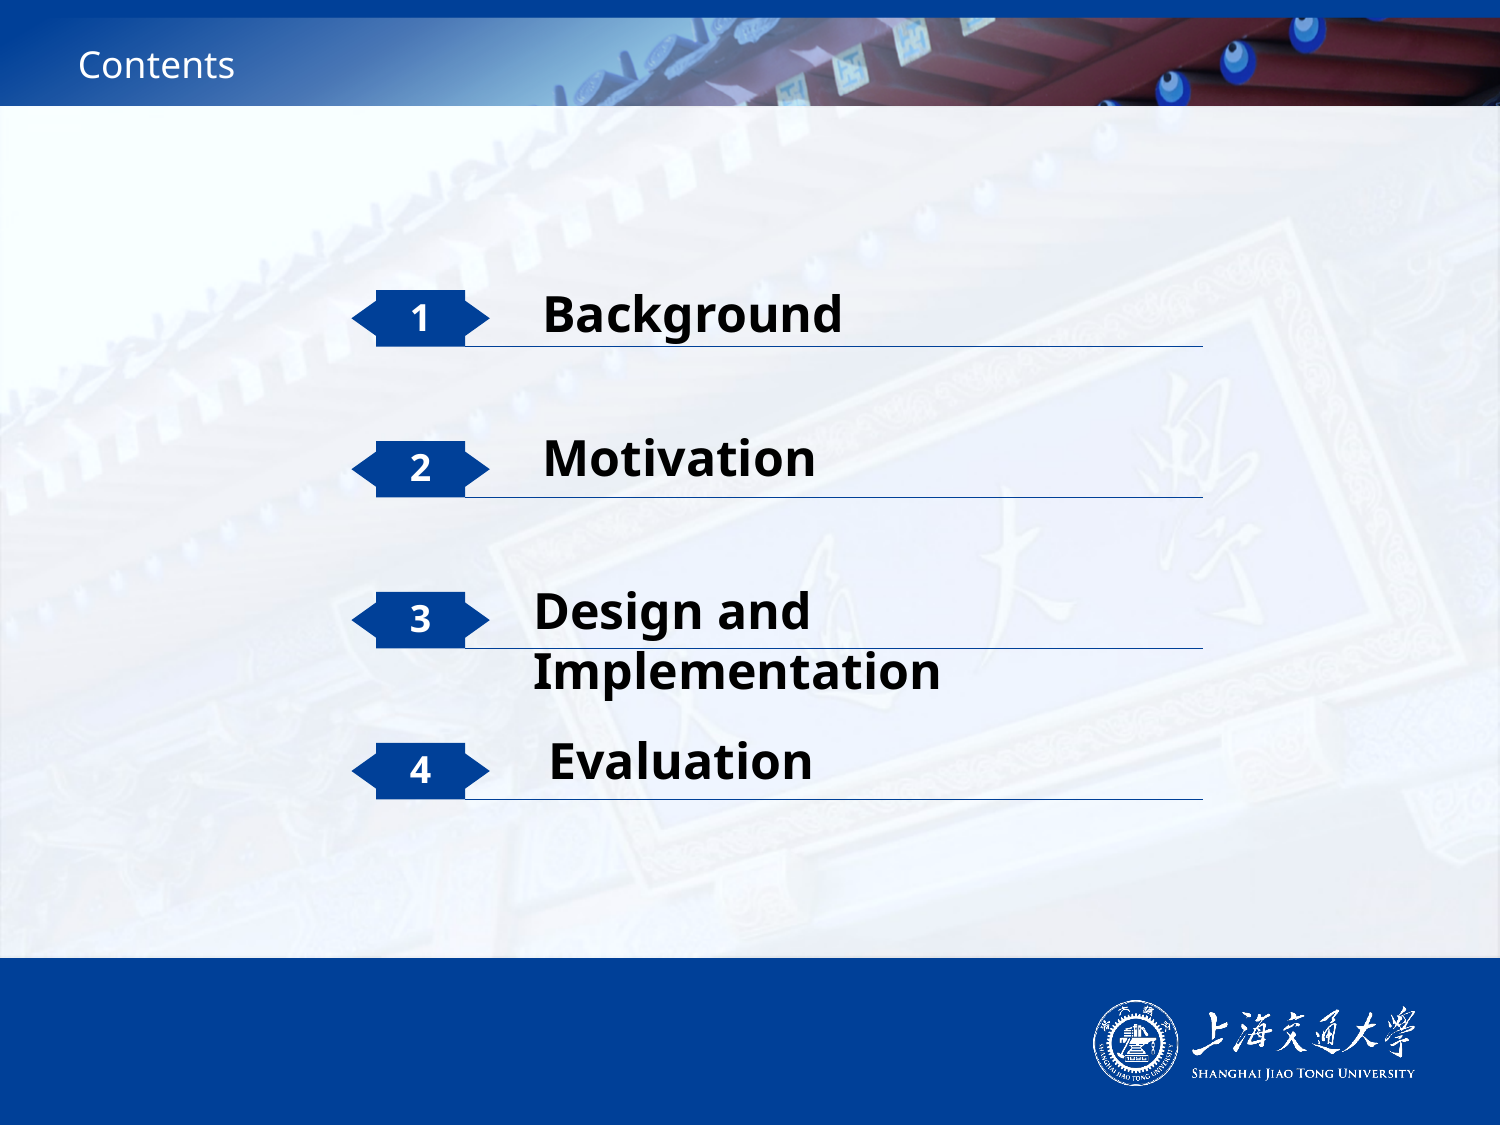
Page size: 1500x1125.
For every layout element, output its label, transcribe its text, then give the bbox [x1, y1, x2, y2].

title Contents [53, 38, 1116, 94]
picture [0, 18, 1500, 958]
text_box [351, 274, 1254, 806]
picture [1093, 1000, 1415, 1086]
